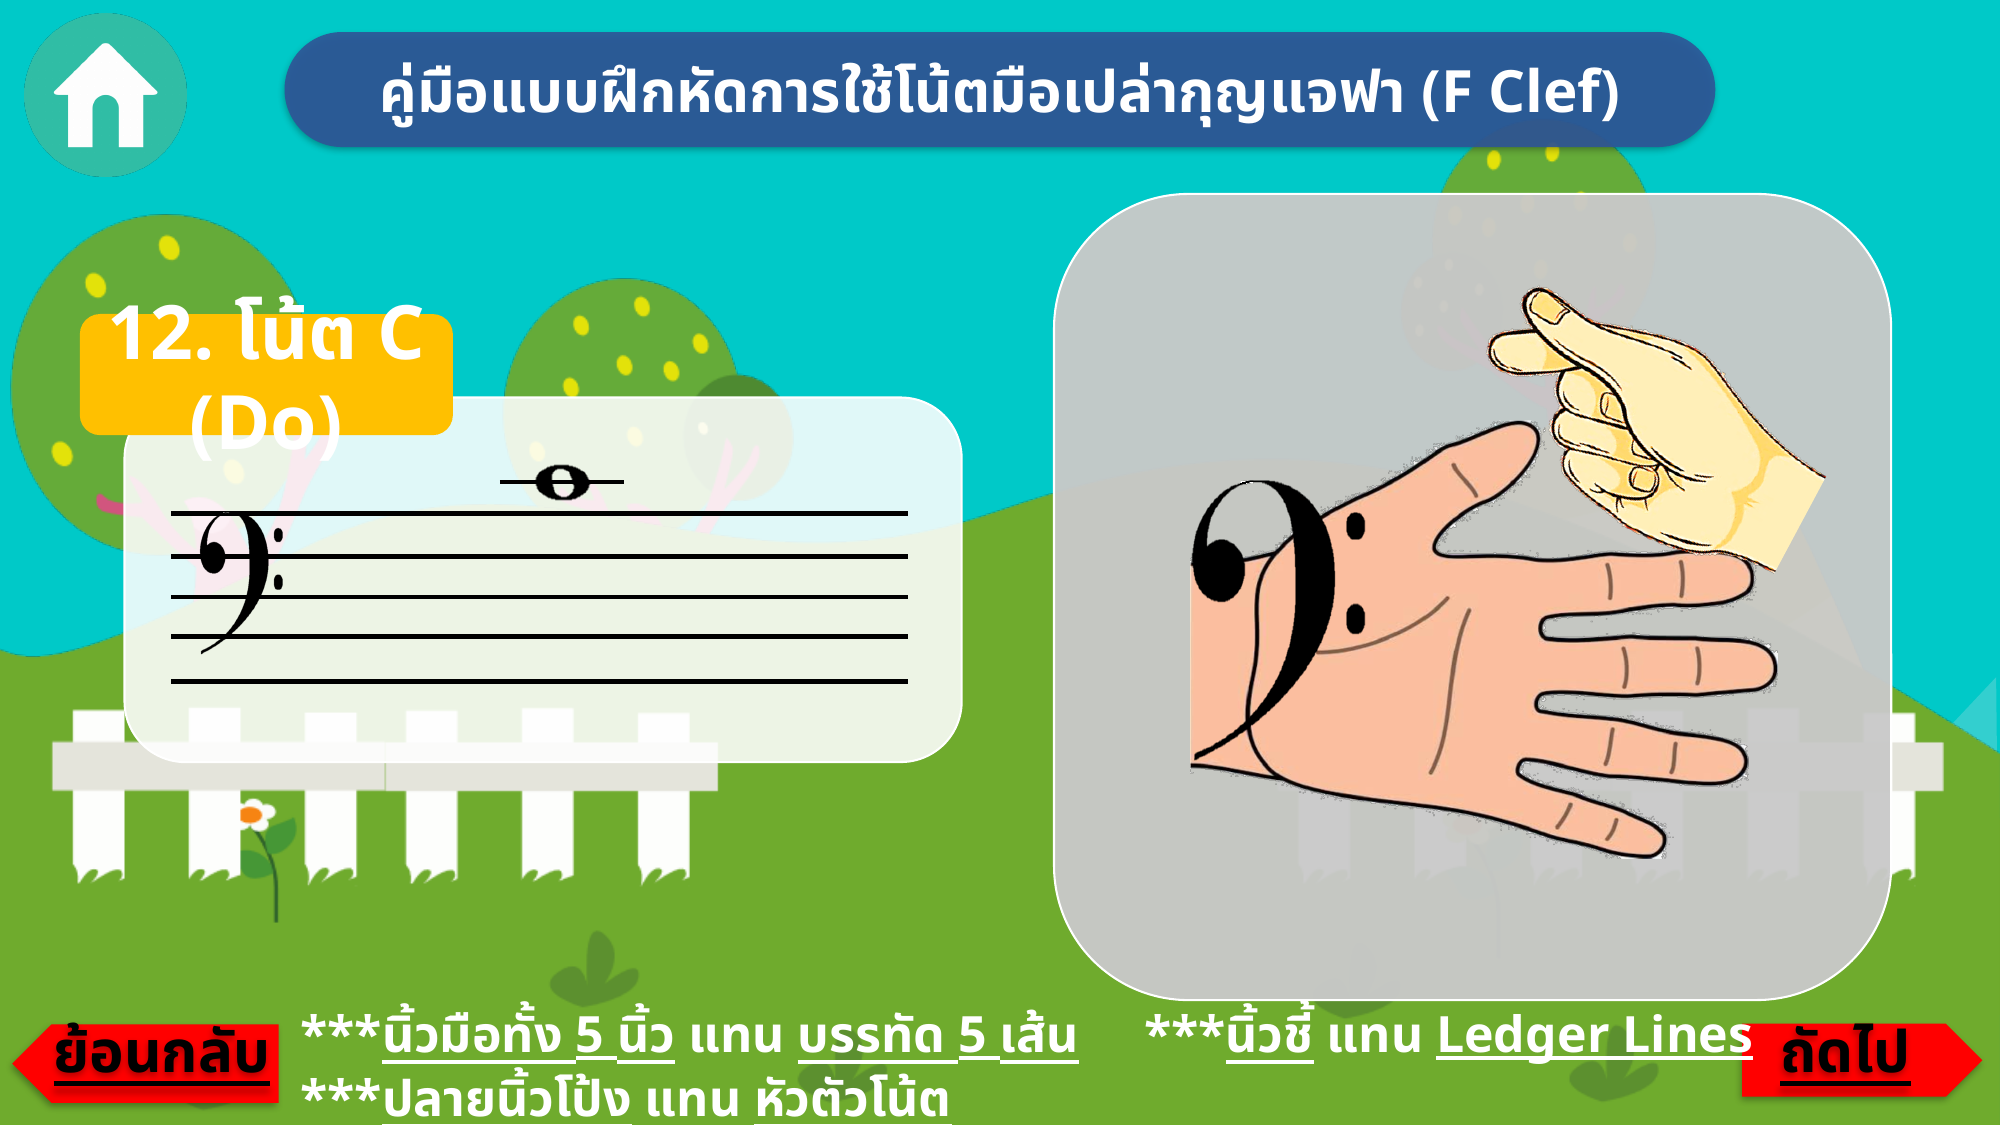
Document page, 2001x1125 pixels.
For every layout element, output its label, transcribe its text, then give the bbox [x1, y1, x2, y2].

text_box คู่มือแบบฝึกหัดการใช้โน้ตมือเปล่ากุญแจฟา (F Clef) [283, 30, 1717, 110]
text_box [12, 1008, 307, 1108]
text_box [79, 193, 1892, 1001]
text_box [171, 420, 1777, 859]
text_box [1742, 1019, 1983, 1097]
picture [0, 13, 2000, 1125]
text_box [499, 308, 1829, 543]
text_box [196, 467, 1376, 770]
